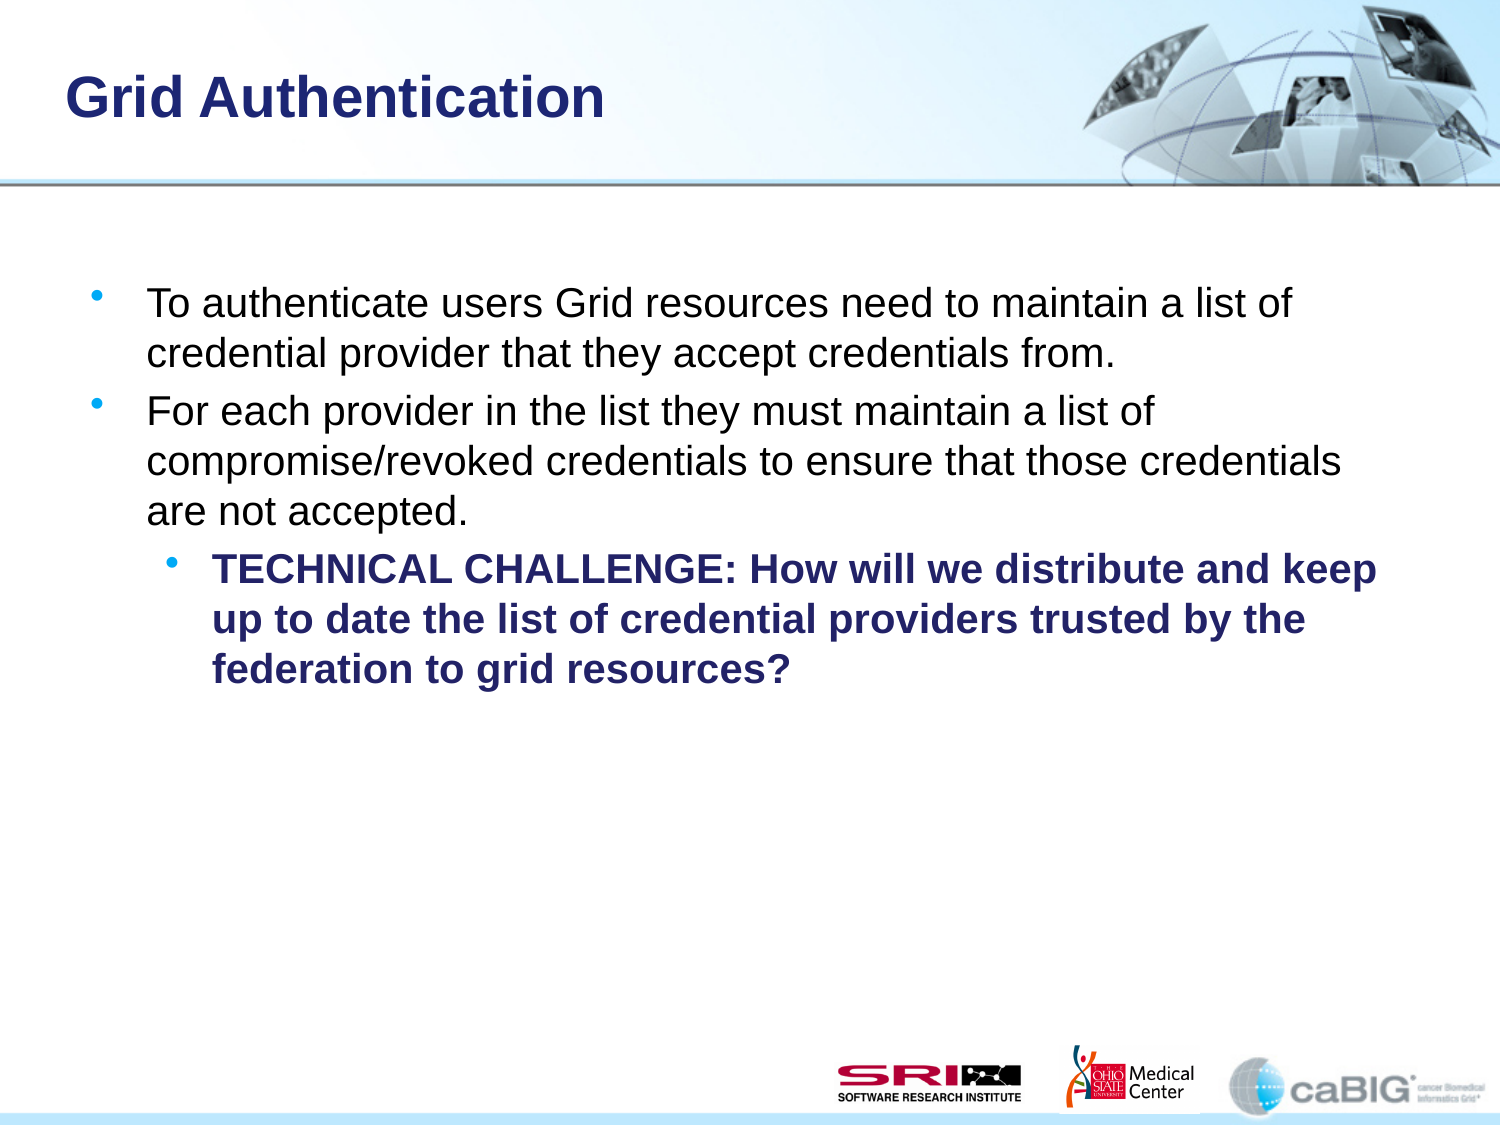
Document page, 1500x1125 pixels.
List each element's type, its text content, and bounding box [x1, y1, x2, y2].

title Grid Authentication [49, 0, 1176, 188]
list To authenticate users Grid resources need to maintain a list of credential provider that they accept credentials from. For each provider in the list they must maintain a list of compromise/revoked credentials to ensure that those credentials are not accepted. TECHNICAL CHALLENGE: How will we distribute and keep up to date the list of credential providers trusted by the federation to grid resources? [74, 209, 1426, 1038]
picture [0, 0, 1500, 1125]
